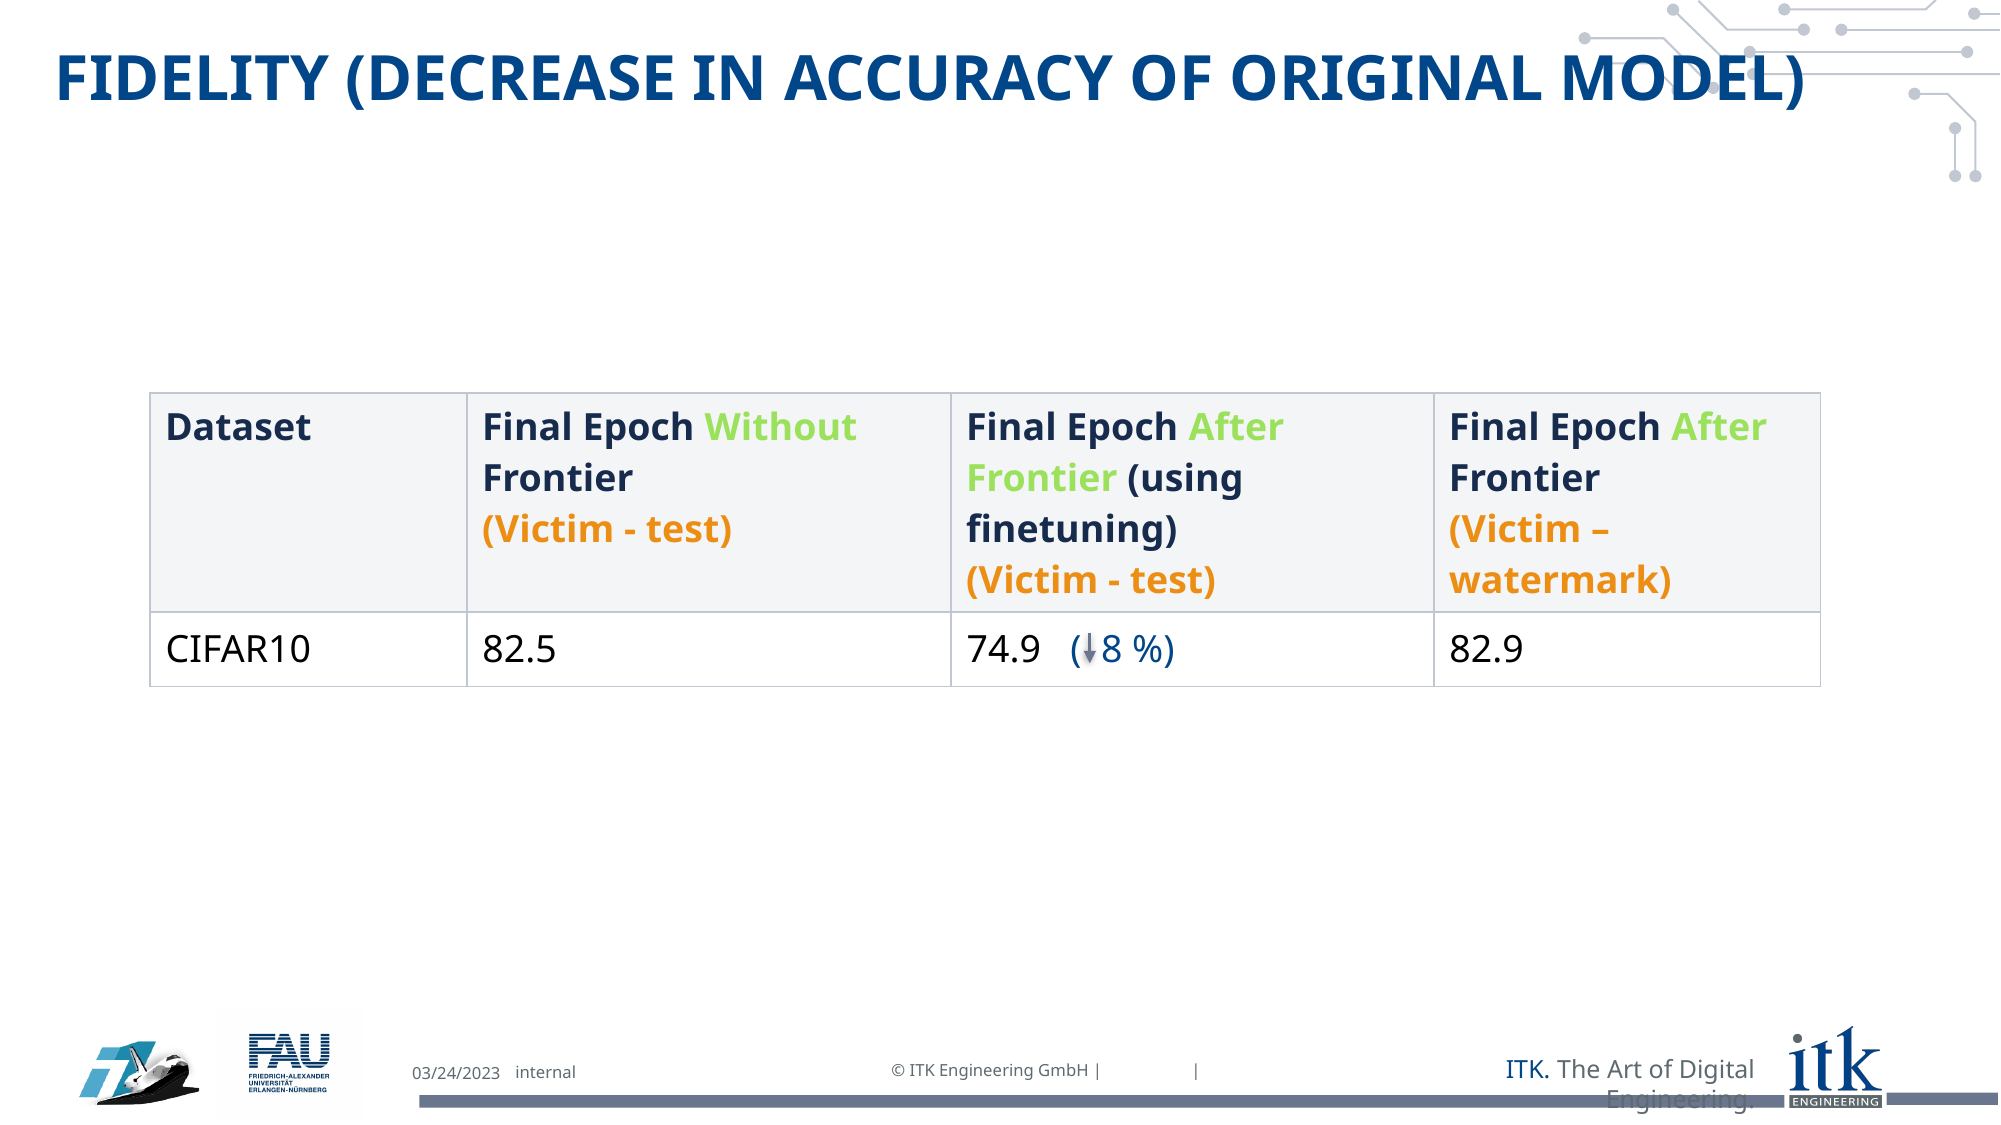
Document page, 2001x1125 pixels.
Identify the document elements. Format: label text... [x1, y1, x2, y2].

picture [215, 1007, 364, 1119]
table_header Dataset [151, 394, 466, 611]
picture [77, 1039, 200, 1108]
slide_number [409, 1062, 503, 1084]
picture [1789, 1026, 1882, 1108]
table_header Final Epoch After Frontier (using finetuning) (Victim - test) [952, 394, 1433, 611]
table_cell 82.9 [1435, 613, 1820, 686]
footer internal [515, 1062, 728, 1084]
table_header Final Epoch After Frontier (Victim – watermark) [1435, 394, 1820, 611]
table_cell 82.5 [468, 613, 950, 686]
table_header Final Epoch Without Frontier (Victim - test) [468, 394, 950, 611]
table_cell 74.9 ( 8 %) [952, 613, 1433, 686]
title FIDELITY (DECREASE IN ACCURACY of original model) [54, 38, 1863, 114]
table_cell CIFAR10 [151, 613, 466, 686]
